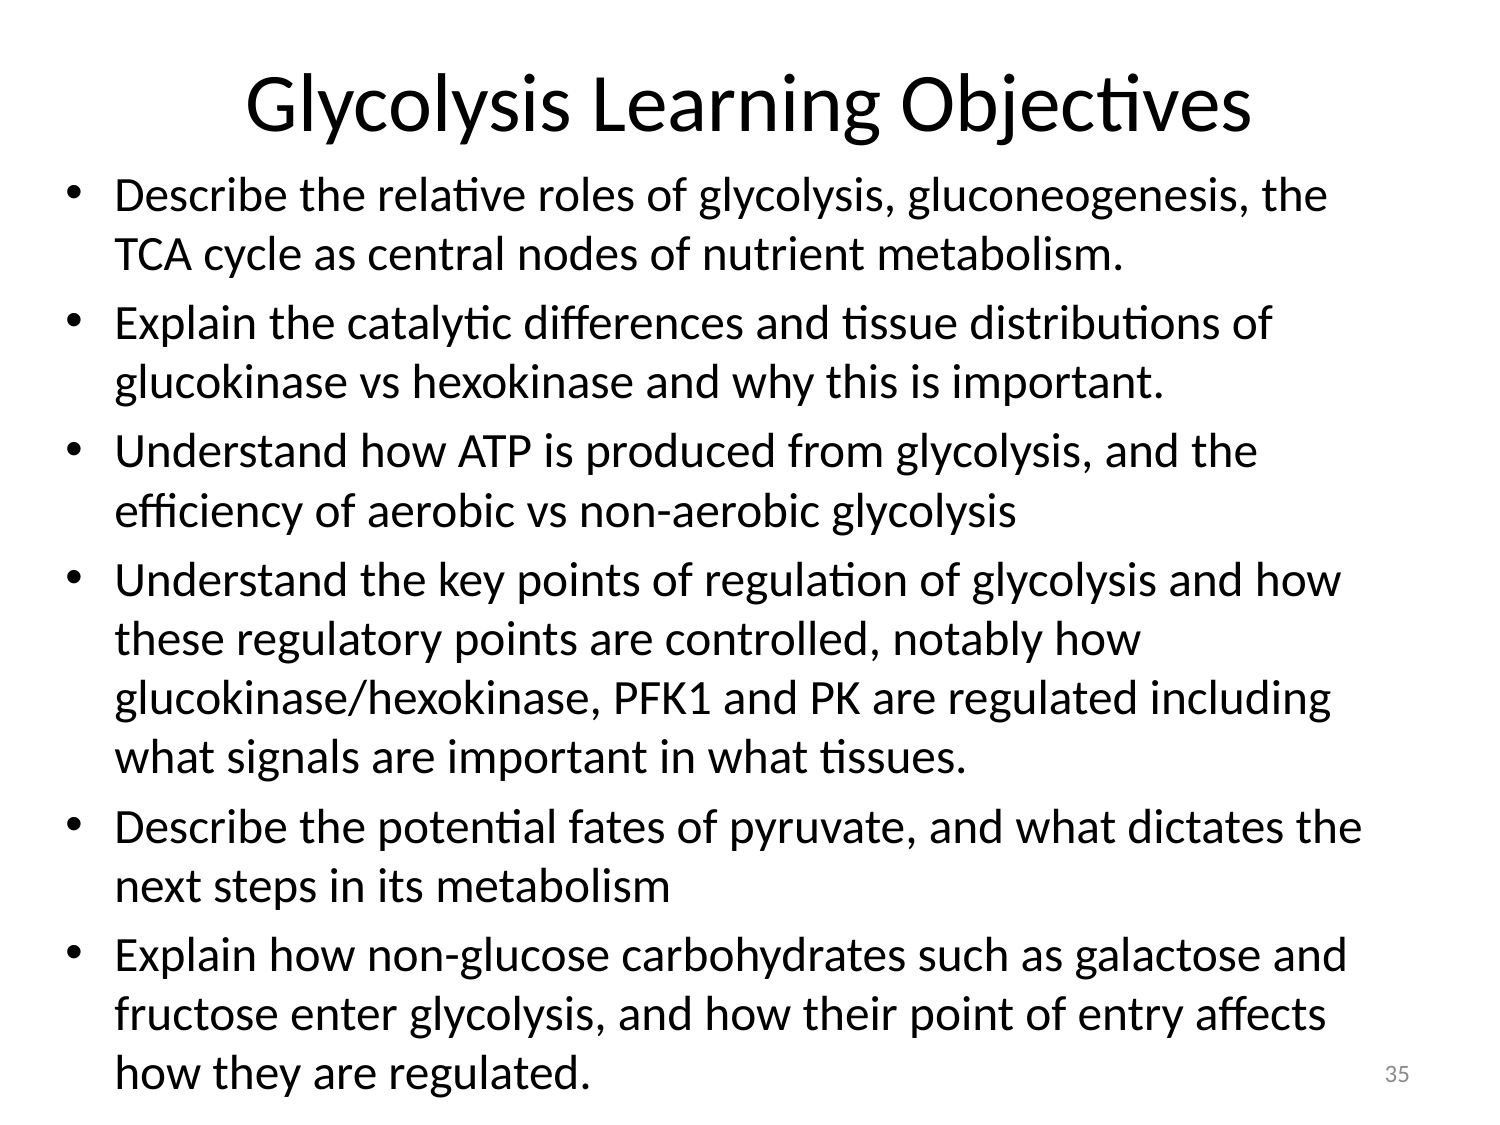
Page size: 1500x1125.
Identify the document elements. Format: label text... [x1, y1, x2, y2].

list Describe the relative roles of glycolysis, gluconeogenesis, the TCA cycle as central nodes of nutrient metabolism. Explain the catalytic differences and tissue distributions of glucokinase vs hexokinase and why this is important. Understand how ATP is produced from glycolysis, and the efficiency of aerobic vs non-aerobic glycolysis Understand the key points of regulation of glycolysis and how these regulatory points are controlled, notably how glucokinase/hexokinase, PFK1 and PK are regulated including what signals are important in what tissues. Describe the potential fates of pyruvate, and what dictates the next steps in its metabolism Explain how non-glucose carbohydrates such as galactose and fructose enter glycolysis, and how their point of entry affects how they are regulated. [50, 154, 1425, 1125]
title Glycolysis Learning Objectives [75, 4, 1425, 154]
slide_number 35 [1074, 1042, 1425, 1103]
